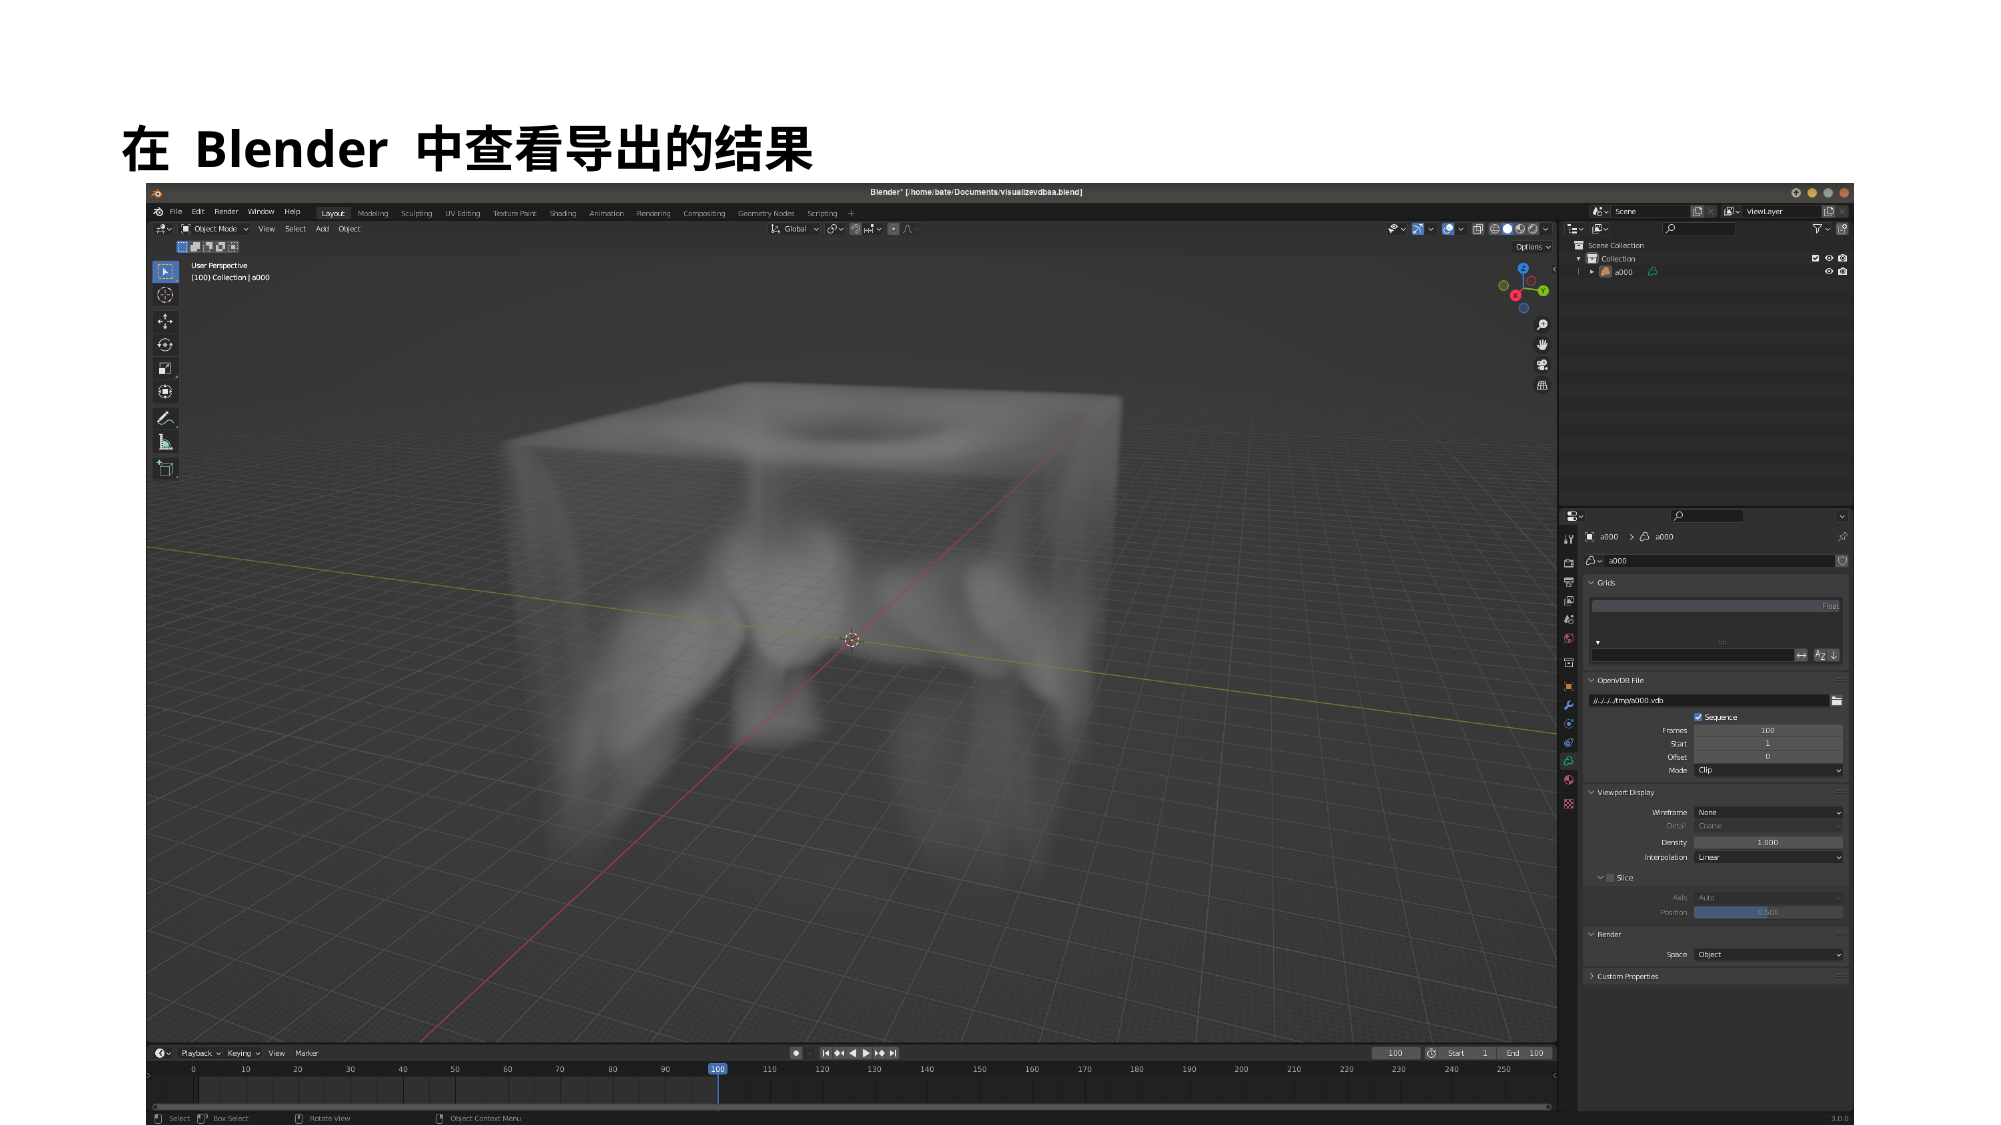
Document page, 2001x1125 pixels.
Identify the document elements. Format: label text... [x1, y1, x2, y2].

title 在 Blender 中查看导出的结果 [106, 42, 1832, 260]
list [146, 183, 1854, 1125]
